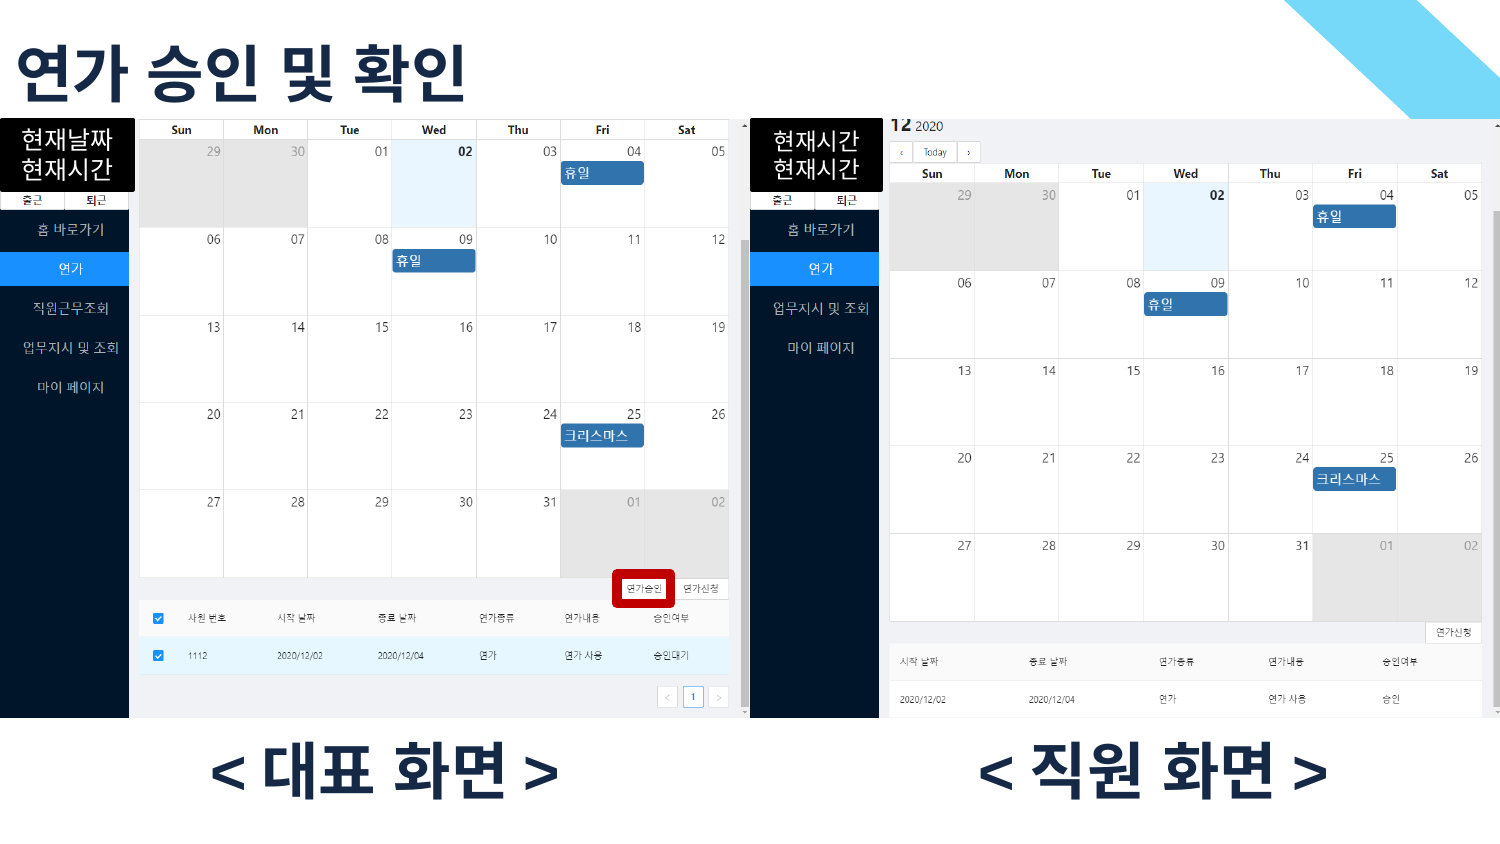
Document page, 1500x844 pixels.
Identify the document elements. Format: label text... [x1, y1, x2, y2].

text_box <대표 화면> [195, 726, 611, 818]
title 연가 승인 및 확인 [0, 20, 709, 118]
text_box <직원 화면> [963, 726, 1380, 818]
picture [0, 119, 1500, 718]
text_box [0, 725, 390, 844]
